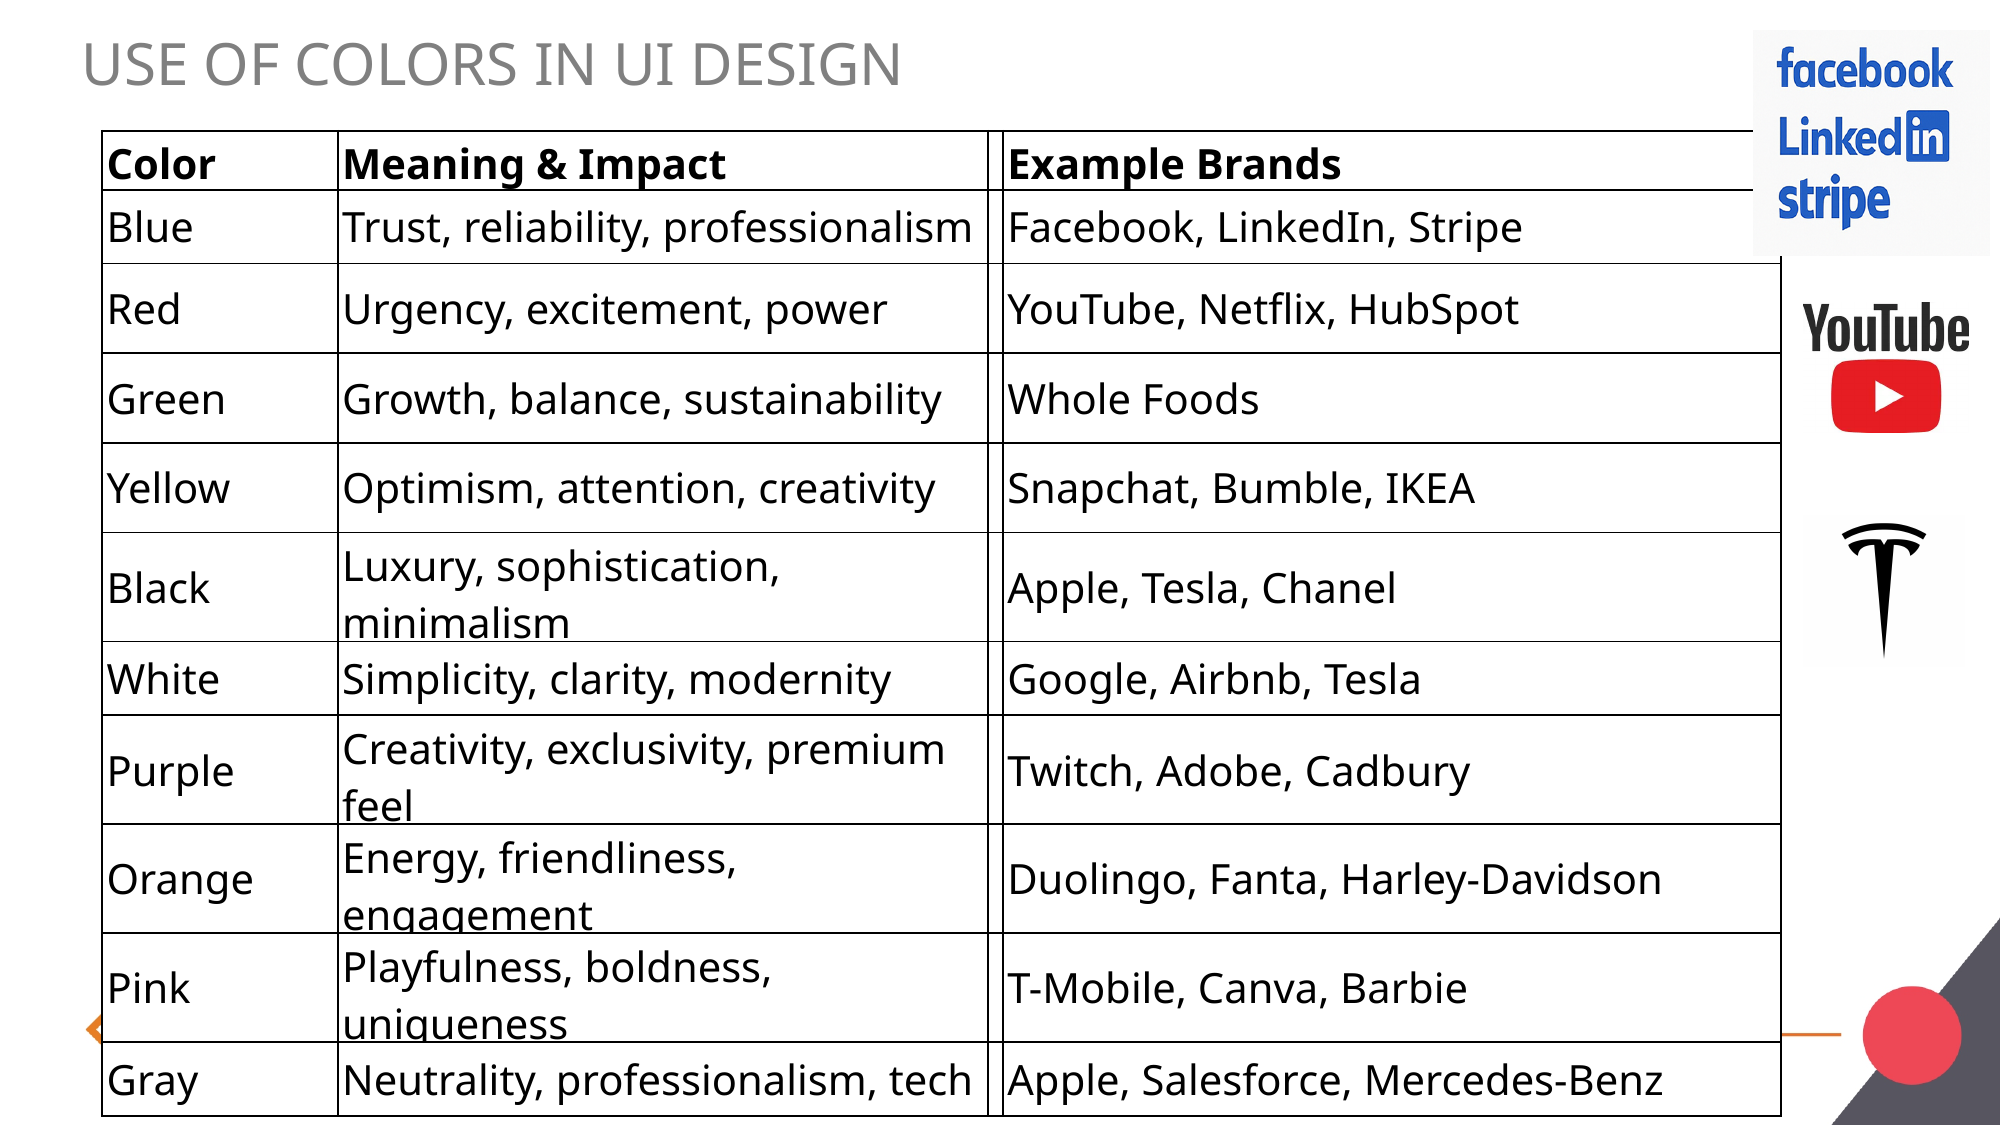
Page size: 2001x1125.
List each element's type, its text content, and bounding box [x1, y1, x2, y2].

table_cell Growth, balance, sustainability [339, 354, 987, 442]
table_cell Black [103, 533, 337, 641]
table_cell T-Mobile, Canva, Barbie [1004, 934, 1780, 1041]
table_cell Apple, Tesla, Chanel [1004, 533, 1780, 641]
table_header Meaning & Impact [339, 132, 987, 189]
table_cell Gray [103, 1043, 337, 1115]
table_cell [989, 264, 1002, 352]
table_cell [989, 354, 1002, 442]
title Use of Colors in UI Design [66, 30, 1086, 104]
table_cell Playfulness, boldness, uniqueness [339, 934, 987, 1041]
table_cell [989, 1043, 1002, 1115]
table_header [989, 132, 1002, 189]
table_header Example Brands [1004, 132, 1753, 189]
table_cell White [103, 642, 337, 714]
table_cell [989, 533, 1002, 641]
table_cell Yellow [103, 444, 337, 532]
table_cell Twitch, Adobe, Cadbury [1004, 716, 1780, 823]
table_cell Facebook, LinkedIn, Stripe [1004, 191, 1780, 263]
table_cell Duolingo, Fanta, Harley-Davidson [1004, 825, 1780, 932]
table_cell Snapchat, Bumble, IKEA [1004, 444, 1780, 532]
table_cell Energy, friendliness, engagement [339, 825, 987, 932]
table_cell Pink [103, 934, 337, 1041]
table_cell Simplicity, clarity, modernity [339, 642, 987, 714]
table_cell Orange [103, 825, 337, 932]
table_cell Creativity, exclusivity, premium feel [339, 716, 987, 823]
table_cell [989, 934, 1002, 1041]
table_cell Blue [103, 191, 337, 263]
table_cell Green [103, 354, 337, 442]
table_cell YouTube, Netflix, HubSpot [1004, 264, 1780, 352]
table_cell [989, 825, 1002, 932]
table_cell Neutrality, professionalism, tech [339, 1043, 987, 1115]
table_cell Trust, reliability, professionalism [339, 191, 987, 263]
picture [0, 0, 2000, 1125]
table_cell [989, 191, 1002, 263]
table_cell [989, 716, 1002, 823]
table_cell Google, Airbnb, Tesla [1004, 642, 1780, 714]
table_header Color [103, 132, 337, 189]
table_cell Red [103, 264, 337, 352]
table_cell Apple, Salesforce, Mercedes-Benz [1004, 1043, 1780, 1115]
table_cell [989, 444, 1002, 532]
table_cell Optimism, attention, creativity [339, 444, 987, 532]
table_cell Whole Foods [1004, 354, 1780, 442]
table_cell [989, 642, 1002, 714]
table_cell Purple [103, 716, 337, 823]
table_cell Luxury, sophistication, minimalism [339, 533, 987, 641]
table_cell Urgency, excitement, power [339, 264, 987, 352]
